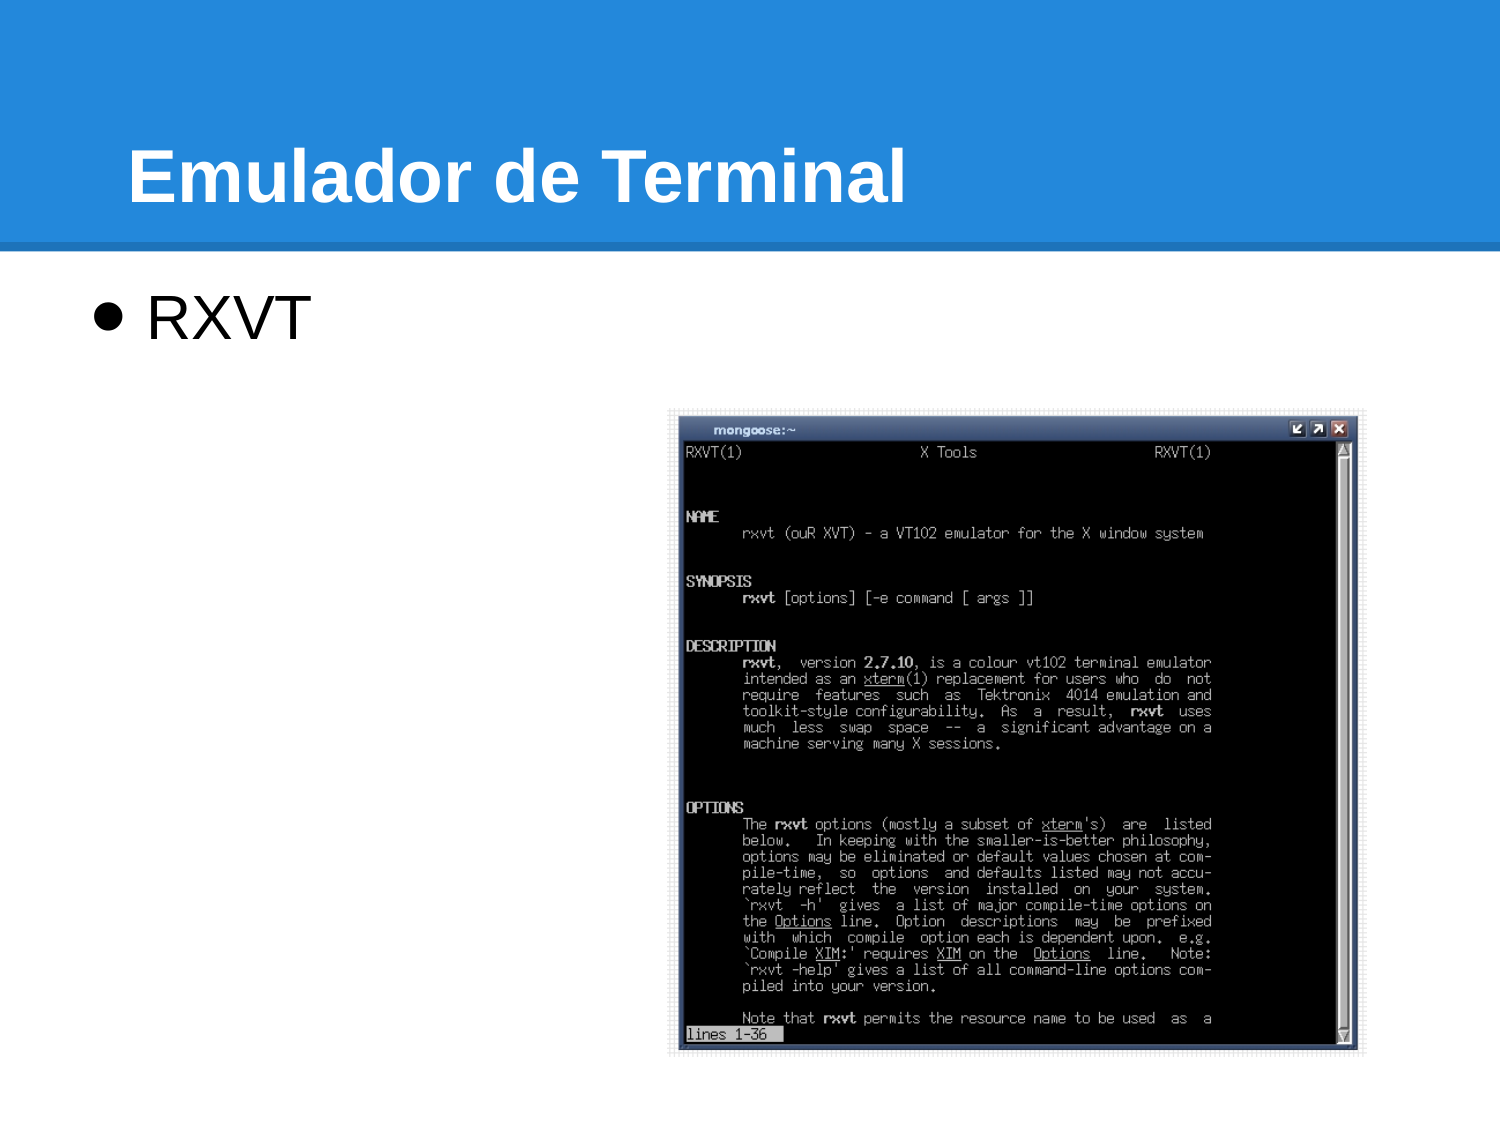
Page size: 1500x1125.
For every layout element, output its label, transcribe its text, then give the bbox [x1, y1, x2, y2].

picture [667, 408, 1367, 1058]
list RXVT [75, 262, 1425, 1078]
title Emulador de Terminal [75, 45, 1425, 233]
